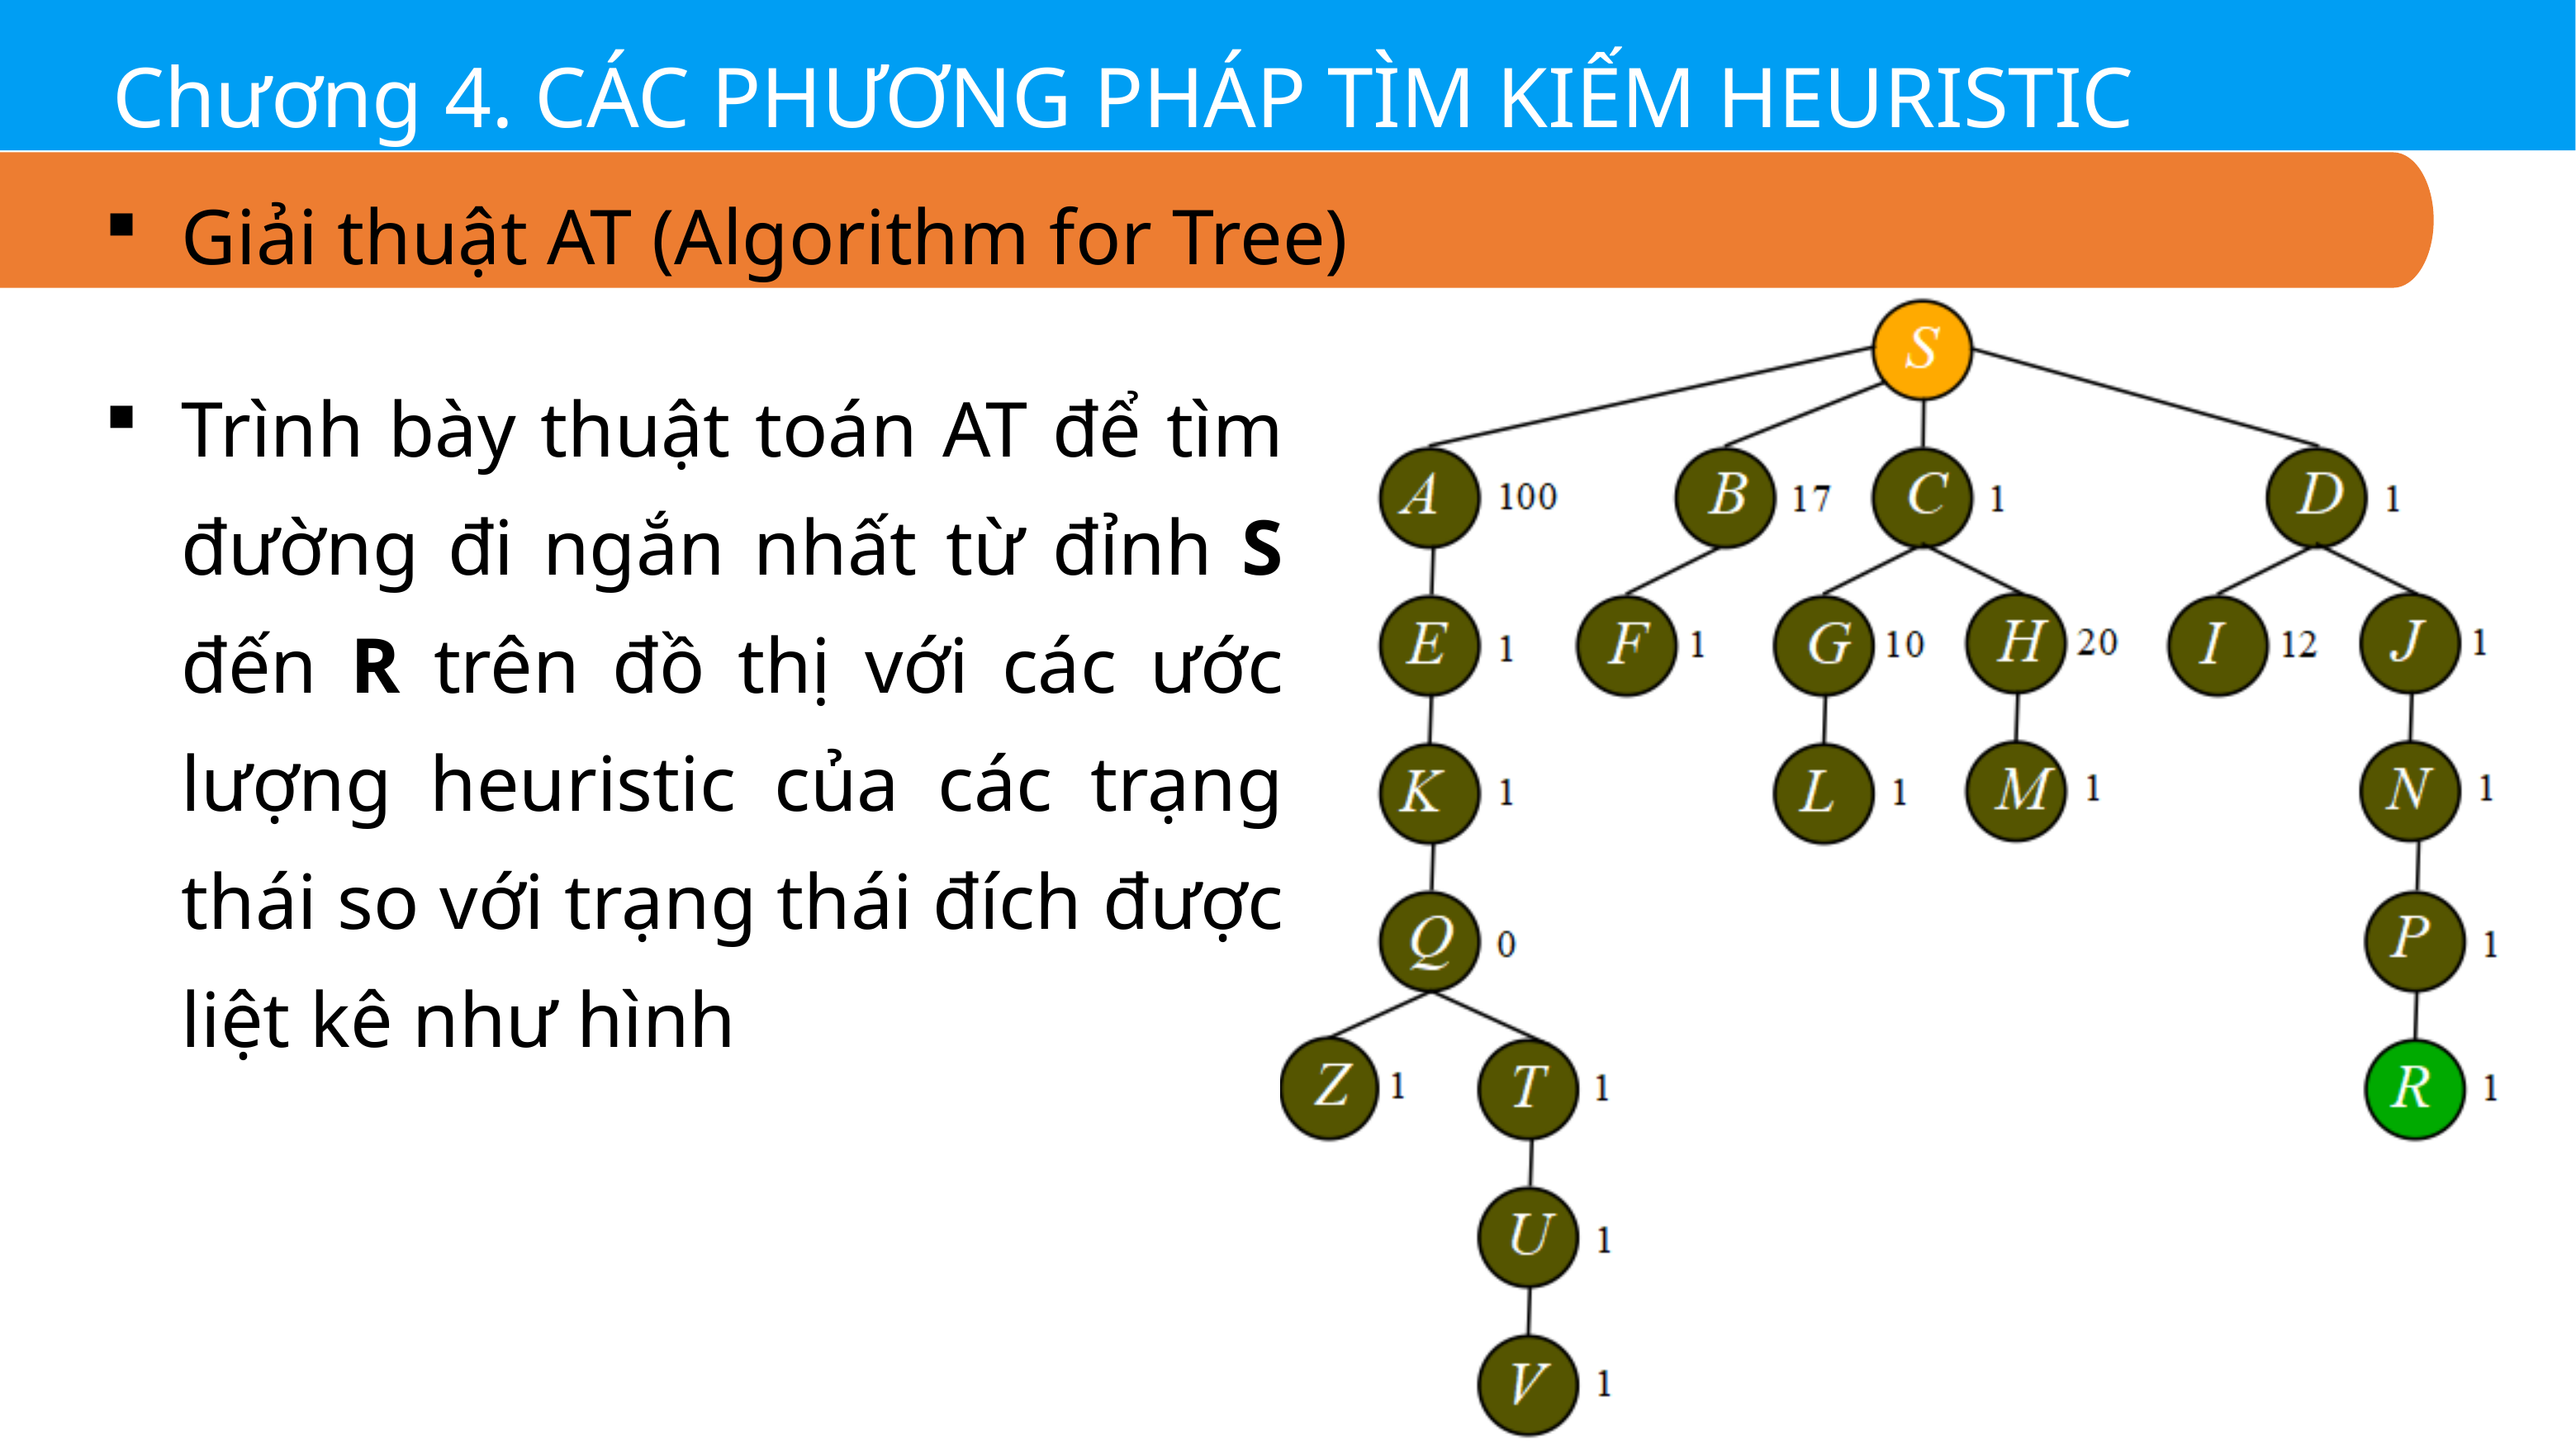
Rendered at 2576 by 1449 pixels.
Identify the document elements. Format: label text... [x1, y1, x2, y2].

text_box [0, 150, 2414, 290]
text_box Giải thuật AT (Algorithm for Tree) [102, 159, 2434, 280]
text_box Chương 4. CÁC PHƯƠNG PHÁP TÌM KIẾM HEURISTIC [111, 43, 2434, 144]
picture [1280, 295, 2510, 1449]
text_box [0, 0, 2576, 151]
text_box Trình bày thuật toán AT để tìm đường đi ngắn nhất từ đỉnh S đến R trên đồ thị với các ước lượng heuristic của các trạng thái so với trạng thái đích được liệt kê như hình [102, 353, 1280, 1063]
